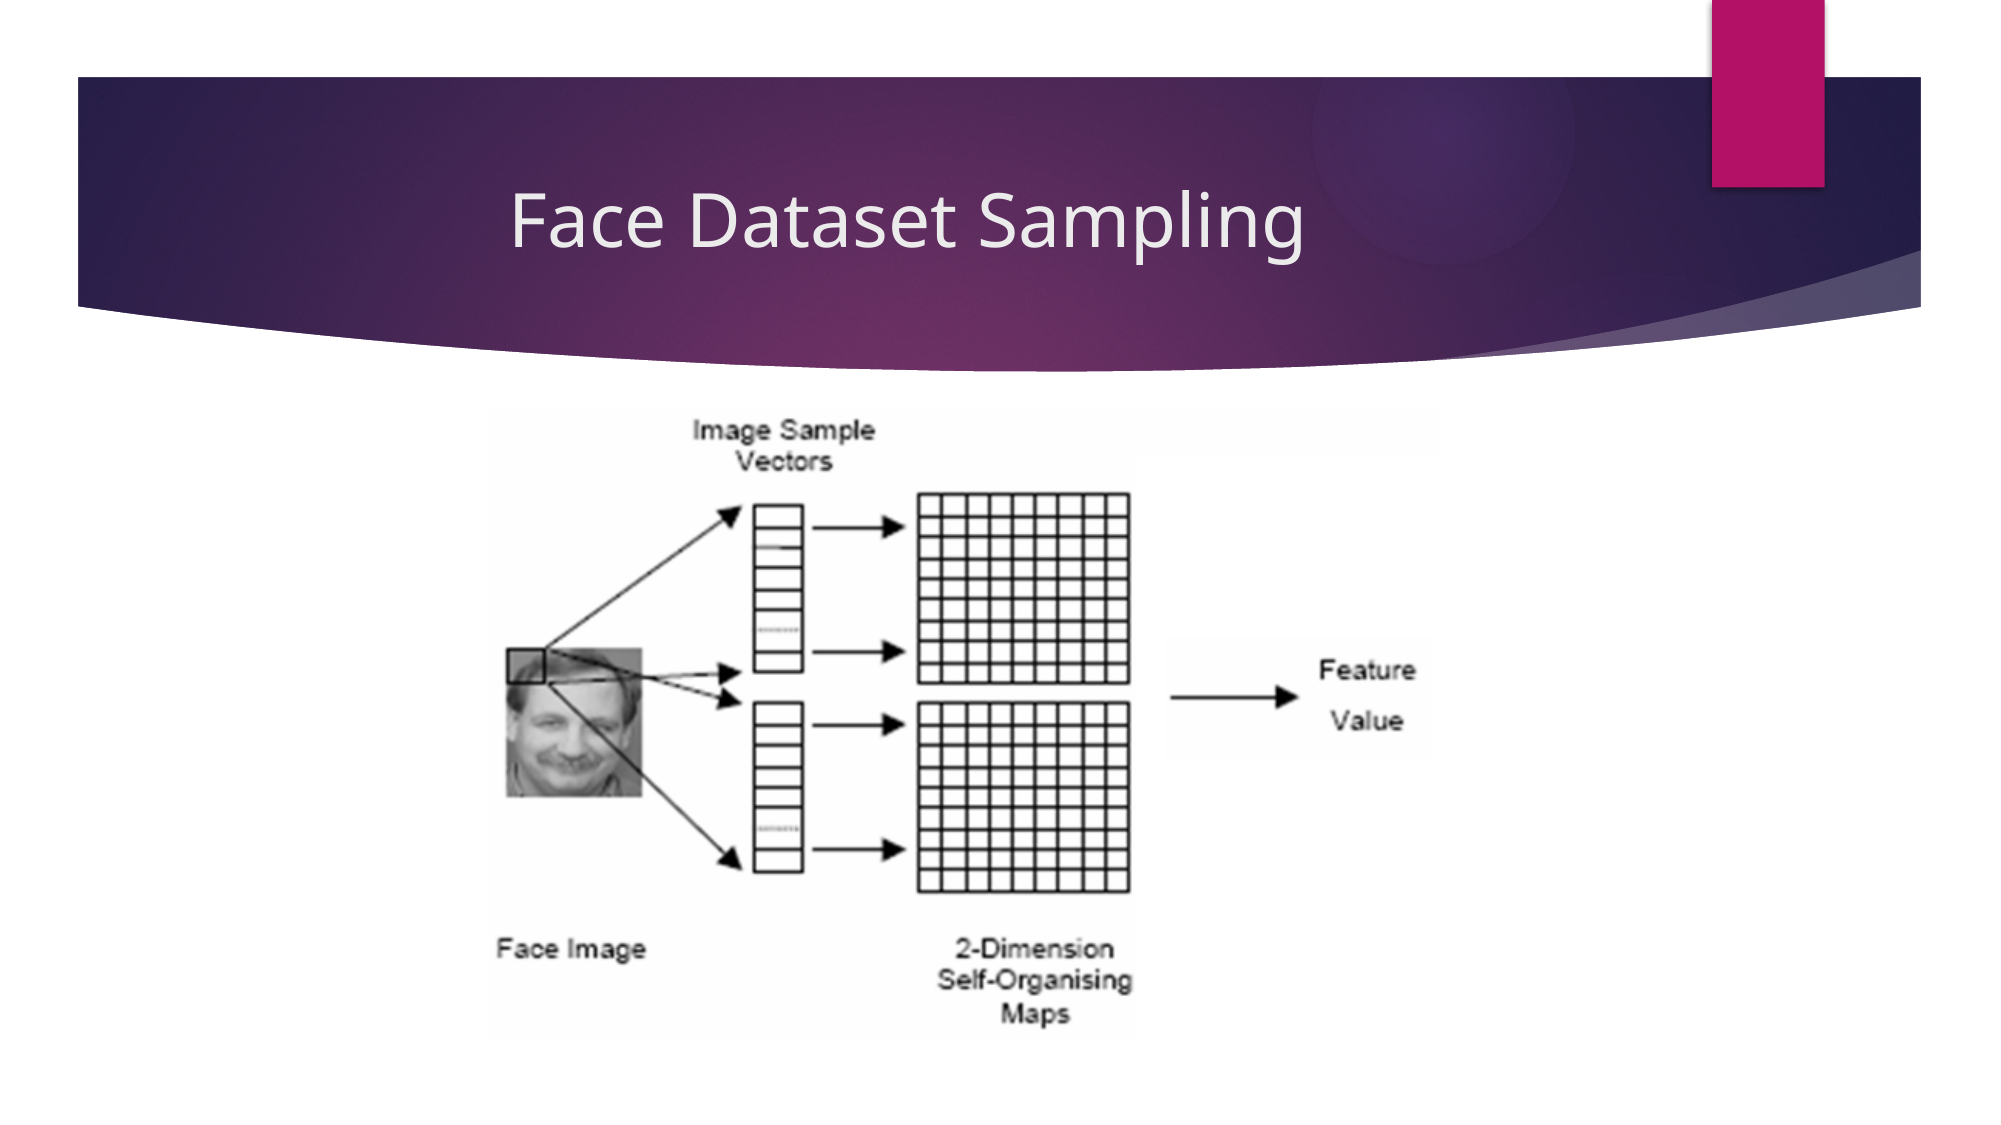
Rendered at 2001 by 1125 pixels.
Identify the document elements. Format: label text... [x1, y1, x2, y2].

picture [399, 374, 1536, 1091]
title Face Dataset Sampling [189, 159, 1627, 276]
